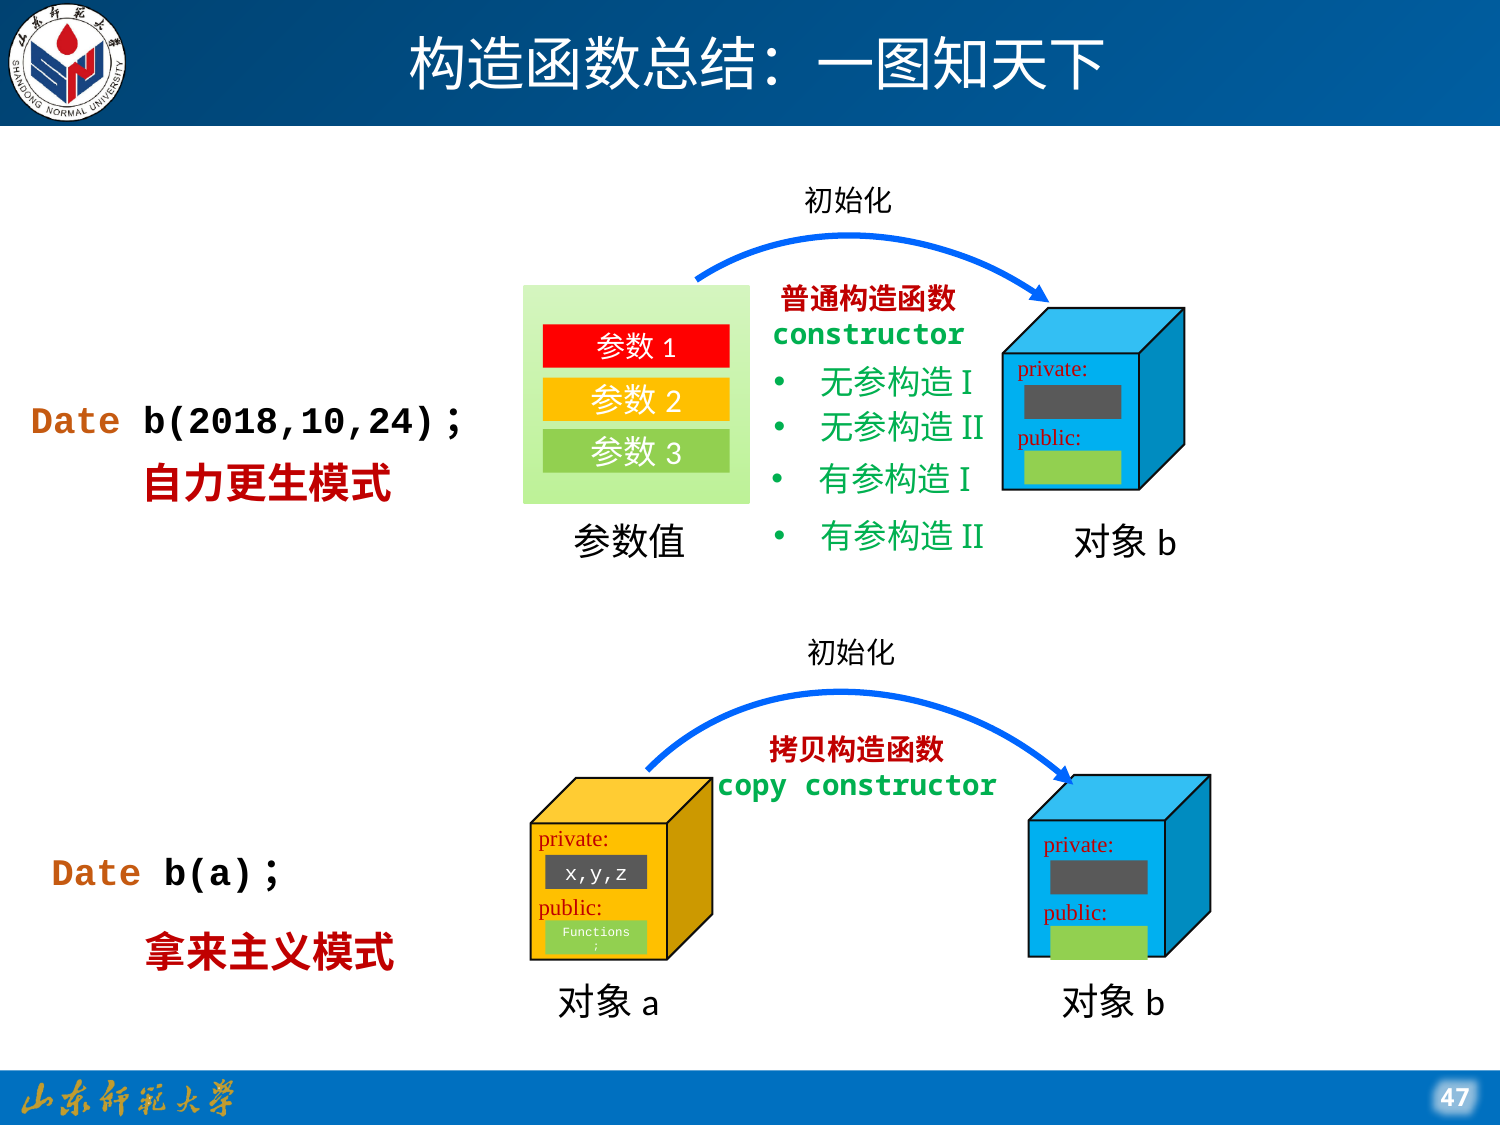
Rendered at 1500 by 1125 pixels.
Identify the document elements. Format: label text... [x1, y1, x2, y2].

text_box Date b(a)； [36, 840, 315, 901]
text_box 拿来主义模式 [130, 918, 477, 984]
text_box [756, 354, 1008, 564]
text_box 自力更生模式 [127, 449, 474, 515]
text_box 初始化 [790, 174, 1064, 225]
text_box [523, 255, 1261, 711]
picture [0, 0, 127, 130]
title 构造函数总结：一图知天下 [127, 0, 1388, 133]
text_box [523, 711, 1287, 1125]
text_box Date b(2018,10,24)； [15, 388, 497, 448]
